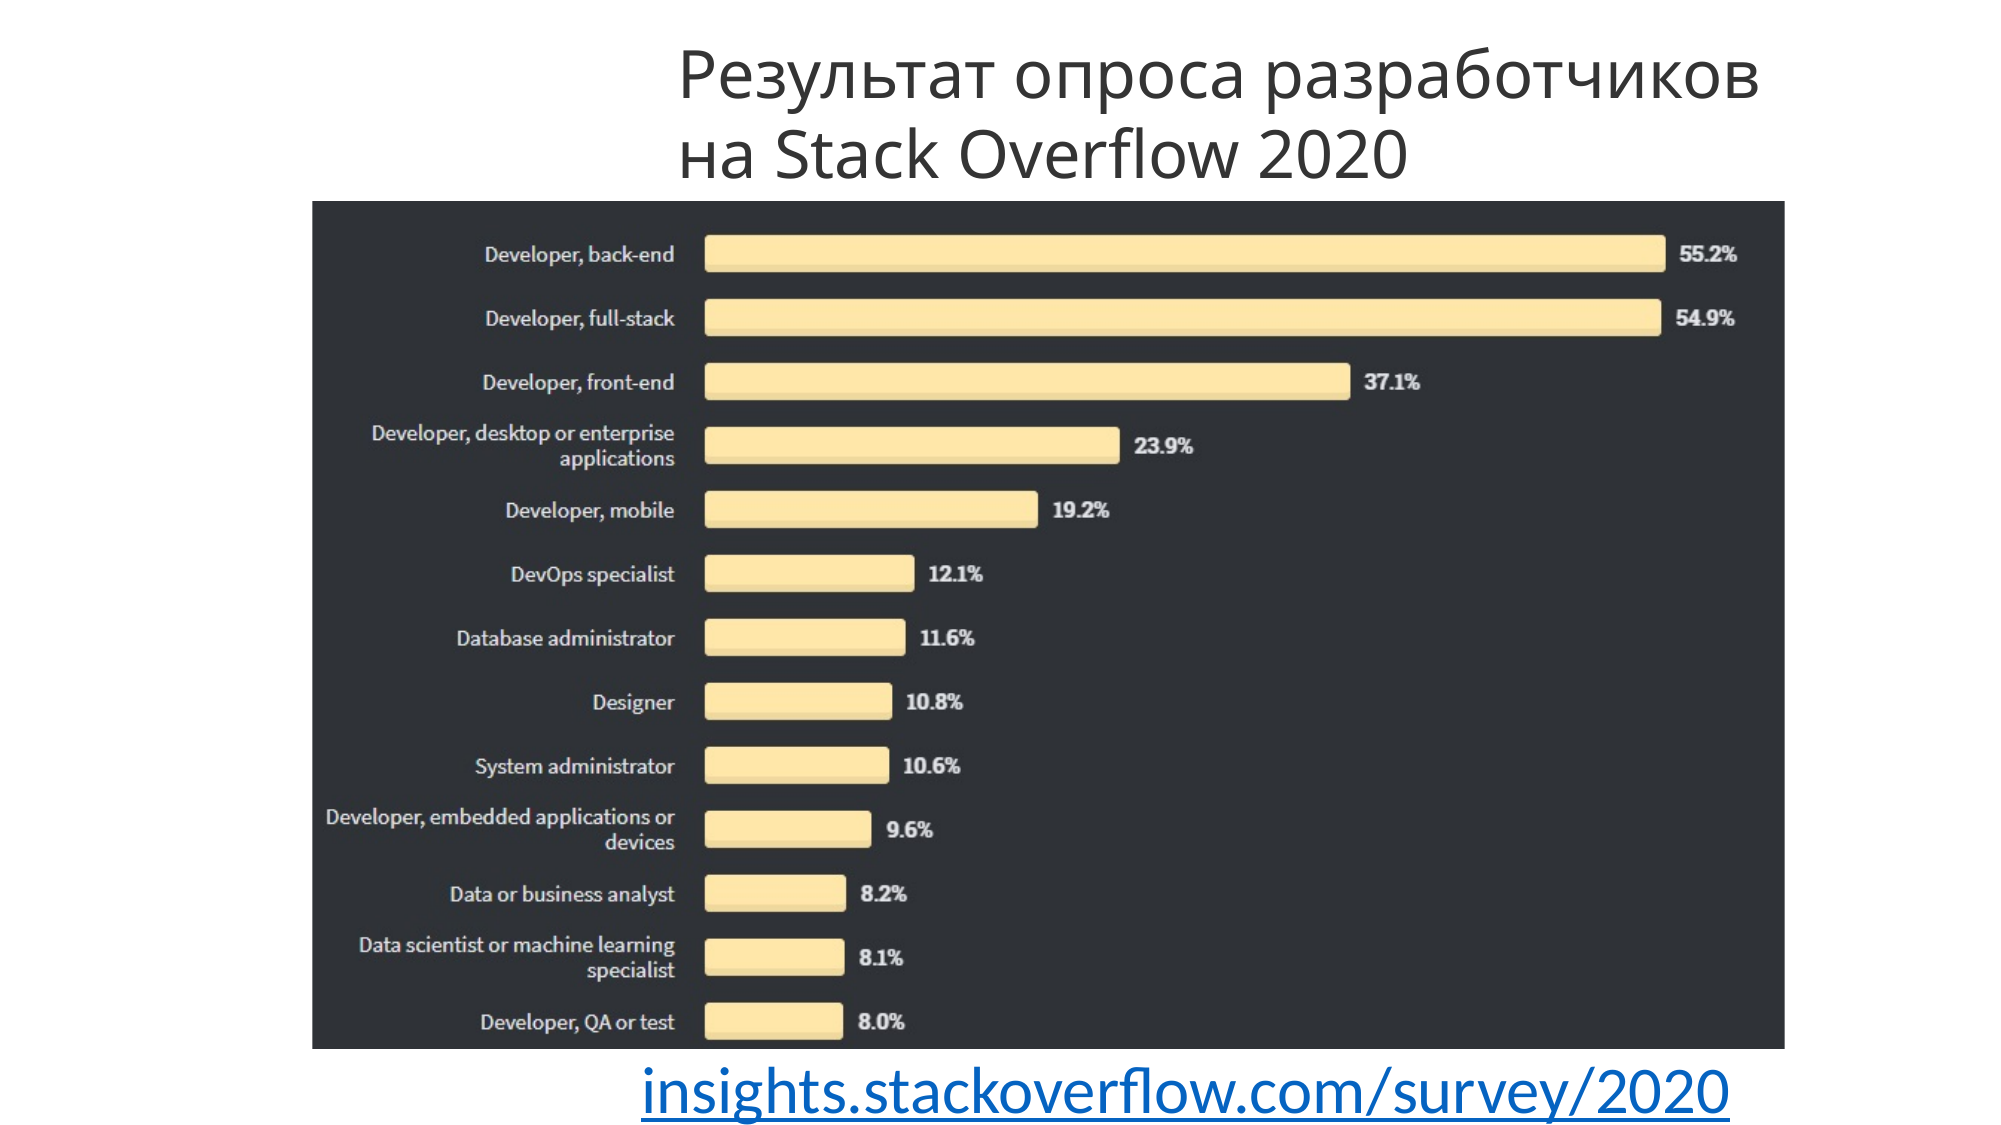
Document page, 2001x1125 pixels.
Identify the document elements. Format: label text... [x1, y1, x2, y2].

picture [312, 201, 1785, 1049]
text_box Результат опроса разработчиков на Stack Overflow 2020 [662, 24, 2000, 200]
text_box insights.stackoverflow.com/survey/2020 [626, 1049, 1746, 1125]
